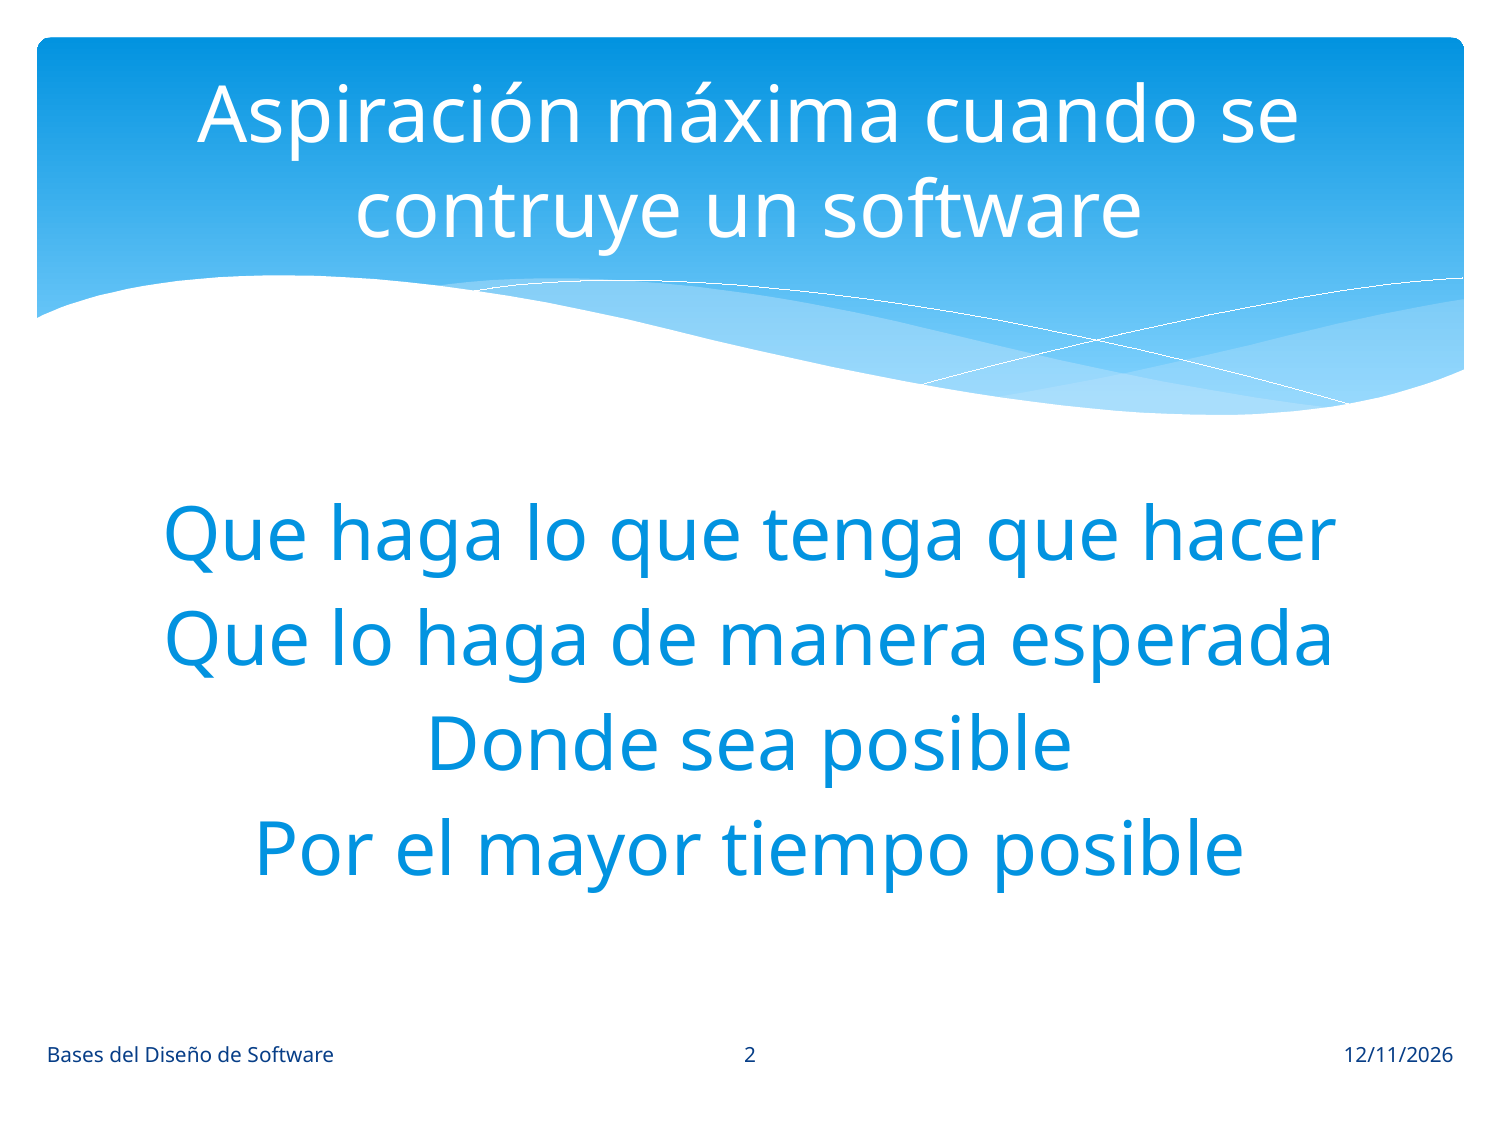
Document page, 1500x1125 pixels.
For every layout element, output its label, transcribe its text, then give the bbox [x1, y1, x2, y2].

list Que haga lo que tenga que hacer Que lo haga de manera esperada Donde sea posible Por el mayor tiempo posible [75, 477, 1425, 949]
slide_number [847, 1025, 1469, 1086]
title Aspiración máxima cuando se contruye un software [75, 55, 1425, 261]
slide_number 2 [654, 1025, 846, 1086]
footer Bases del Diseño de Software [31, 1025, 653, 1086]
